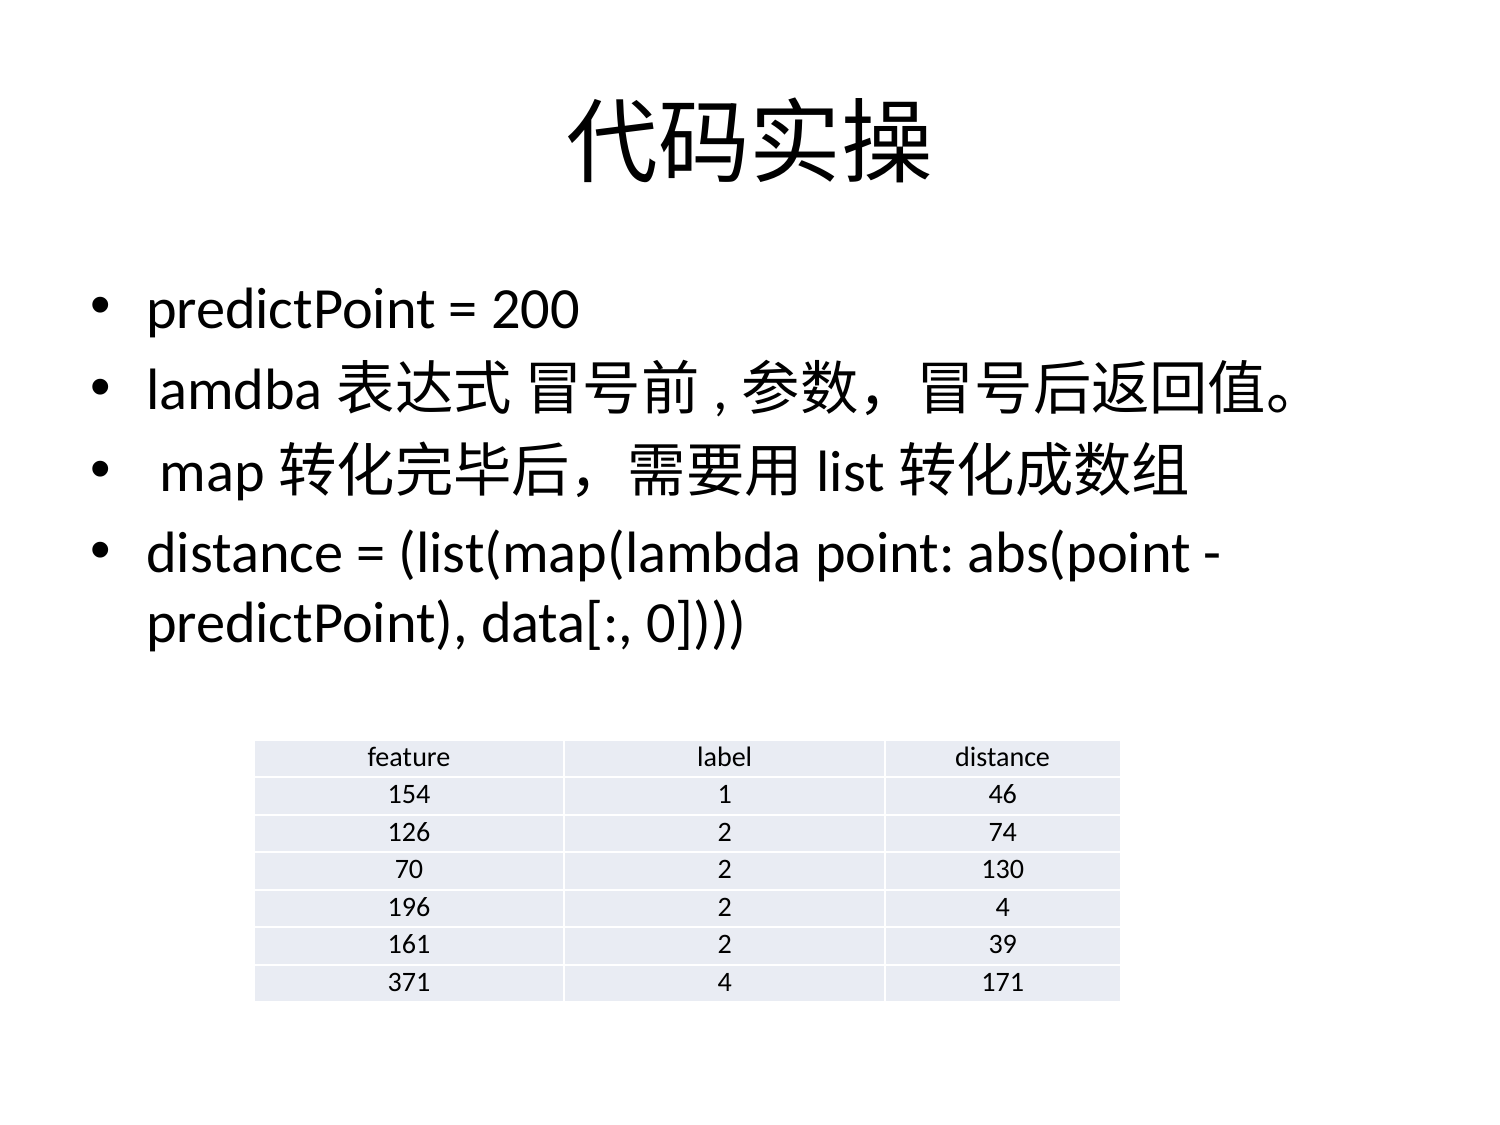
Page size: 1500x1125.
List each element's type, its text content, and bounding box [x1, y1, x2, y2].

list predictPoint = 200 lamdba表达式 冒号前,参数，冒号后返回值。 map转化完毕后，需要用list转化成数组 distance = (list(map(lambda point: abs(point - predictPoint), data[:, 0]))) [75, 262, 1425, 1005]
table_header distance [886, 741, 1120, 776]
table_cell 2 [565, 816, 884, 851]
table_cell 196 [255, 891, 563, 926]
table_cell 171 [886, 966, 1120, 1001]
table_header label [565, 741, 884, 776]
table_header feature [255, 741, 563, 776]
table_cell 1 [565, 778, 884, 814]
table_cell 70 [255, 853, 563, 889]
table_cell 130 [886, 853, 1120, 889]
table_cell 2 [565, 853, 884, 889]
table_cell 74 [886, 816, 1120, 851]
table_cell 39 [886, 928, 1120, 964]
table_cell 154 [255, 778, 563, 814]
table_cell 161 [255, 928, 563, 964]
table_cell 2 [565, 891, 884, 926]
table_cell 46 [886, 778, 1120, 814]
table_cell 4 [565, 966, 884, 1001]
table_cell 371 [255, 966, 563, 1001]
table_cell 2 [565, 928, 884, 964]
table_cell 4 [886, 891, 1120, 926]
title 代码实操 [75, 45, 1425, 233]
table_cell 126 [255, 816, 563, 851]
